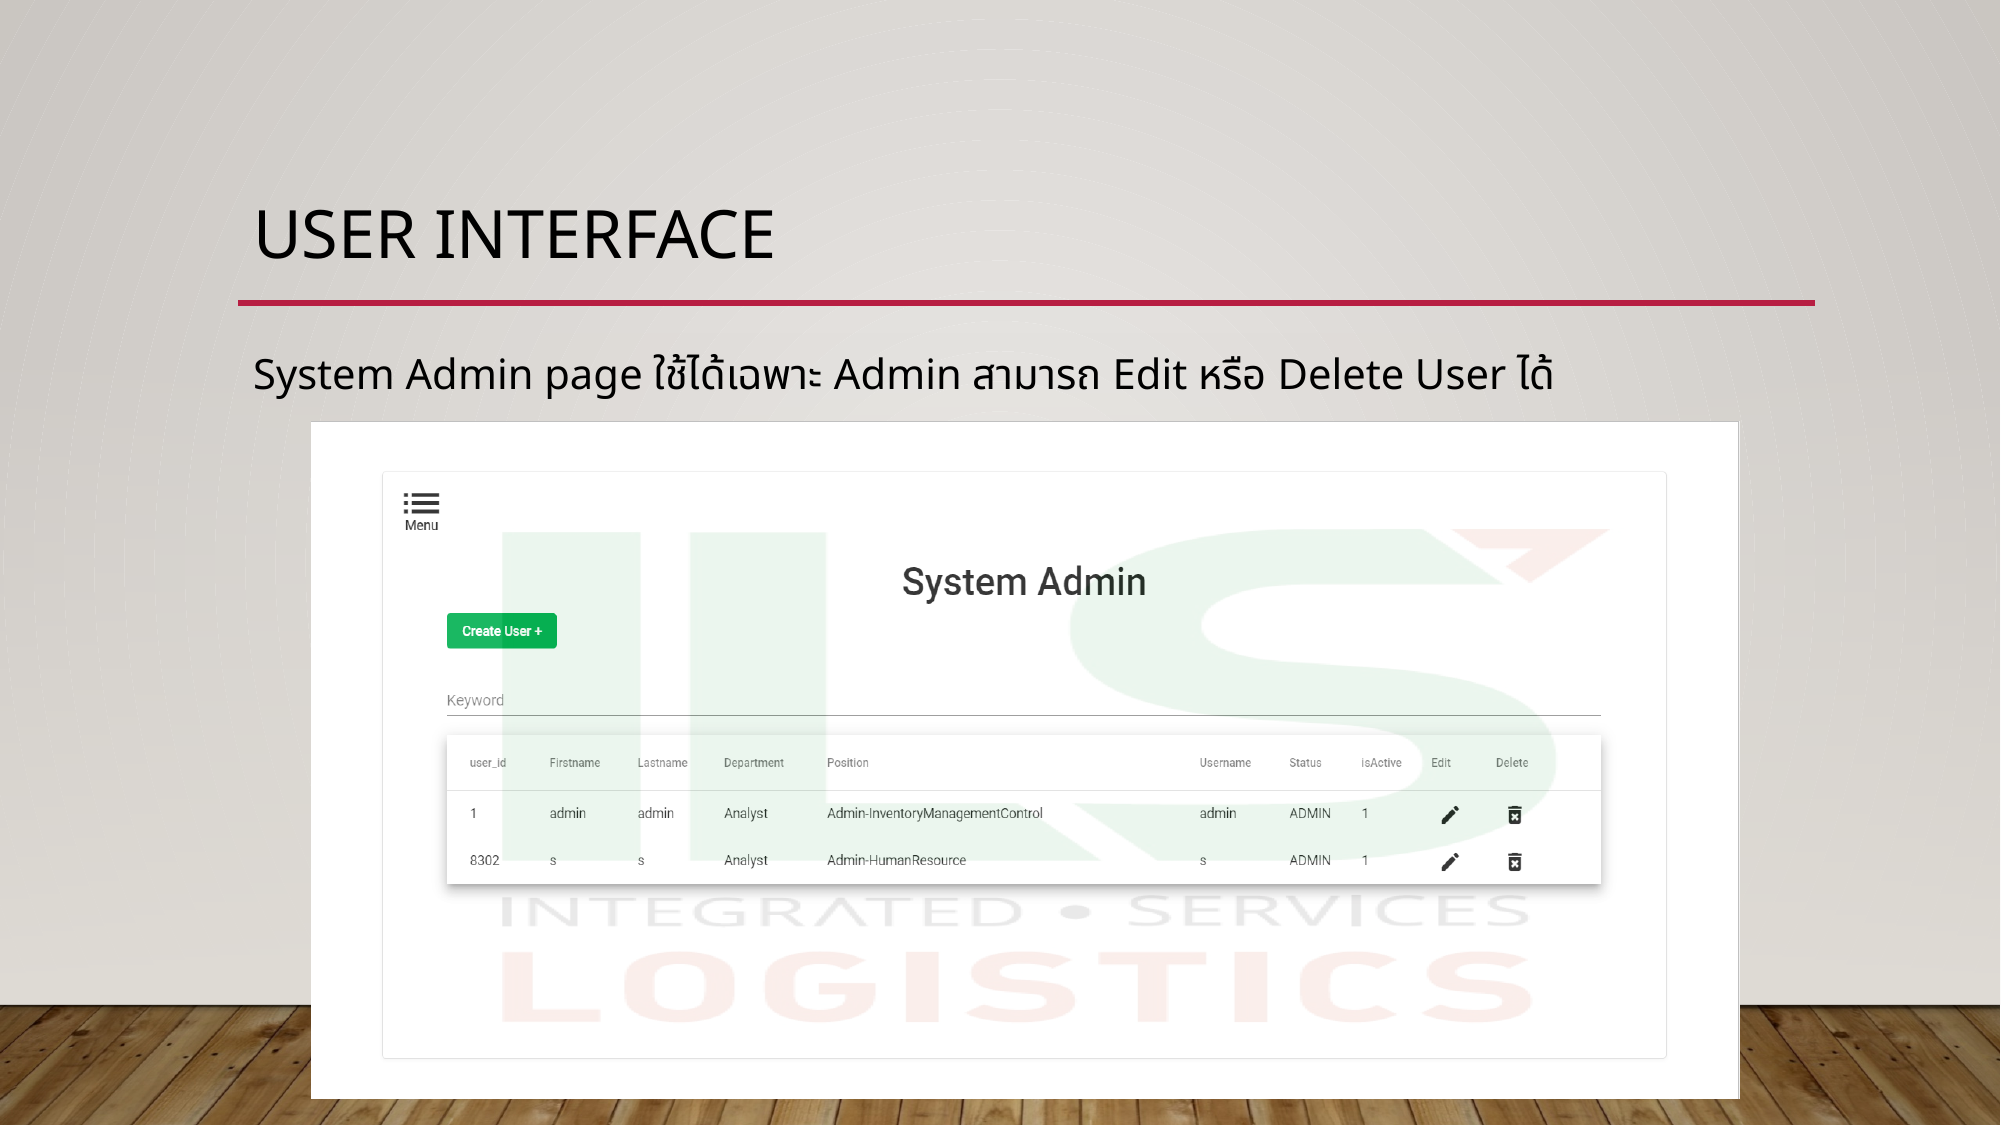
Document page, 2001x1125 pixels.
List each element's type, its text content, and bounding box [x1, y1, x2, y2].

title User interface [238, 193, 1814, 330]
list System Admin page ใช้ได้เฉพาะ Admin สามารถ Edit หรือ Delete User ได้ [238, 330, 1814, 897]
picture [0, 420, 2000, 1125]
